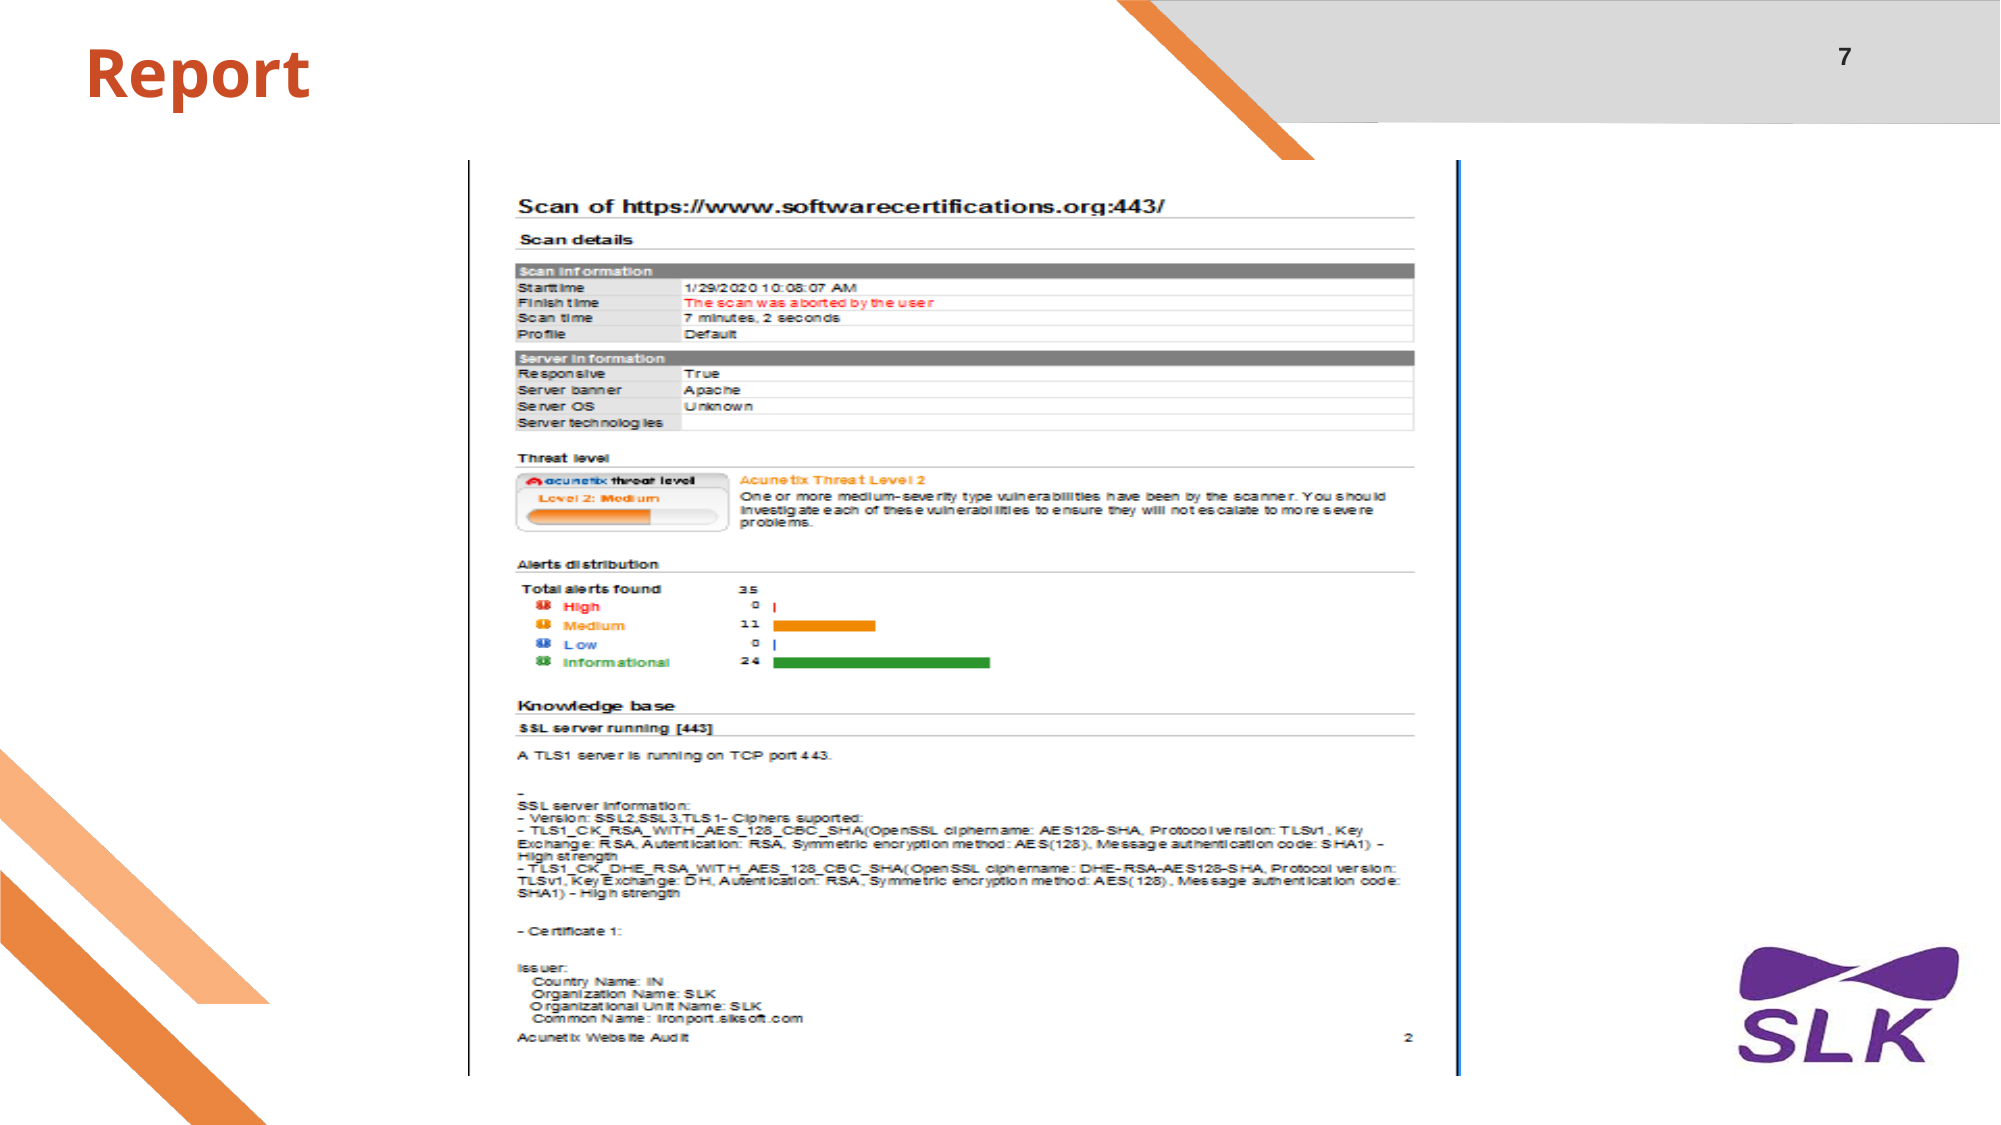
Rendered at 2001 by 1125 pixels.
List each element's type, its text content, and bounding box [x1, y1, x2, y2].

slide_number 7 [1790, 28, 1900, 78]
picture [1688, 892, 2000, 1125]
picture [0, 745, 270, 1125]
picture [468, 0, 2000, 1076]
title Report [55, 5, 601, 137]
